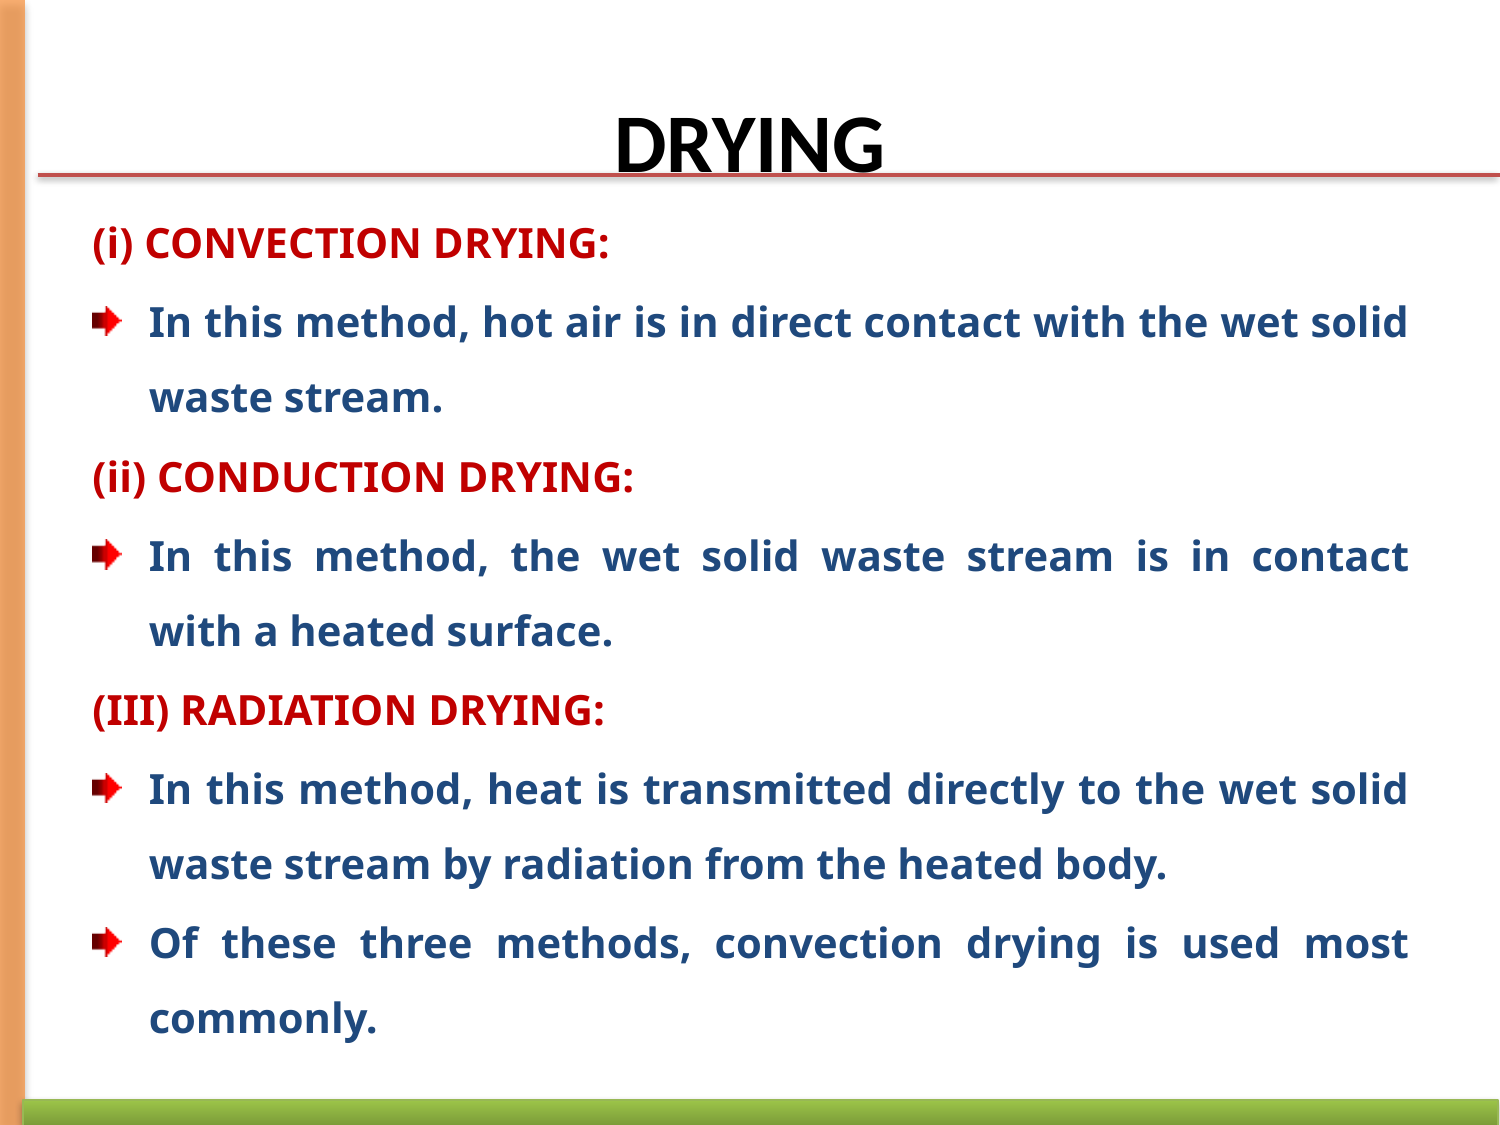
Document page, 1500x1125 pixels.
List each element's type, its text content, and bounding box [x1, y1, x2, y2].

list (i) CONVECTION DRYING: In this method, hot air is in direct contact with the wet solid waste stream. (ii) CONDUCTION DRYING: In this method, the wet solid waste stream is in contact with a heated surface. (III) RADIATION DRYING: In this method, heat is transmitted directly to the wet solid waste stream by radiation from the heated body. Of these three methods, convection drying is used most commonly. [77, 184, 1425, 905]
picture [92, 773, 122, 803]
title DRYING [75, 45, 1425, 233]
picture [92, 539, 122, 570]
picture [92, 927, 122, 957]
picture [92, 306, 122, 336]
